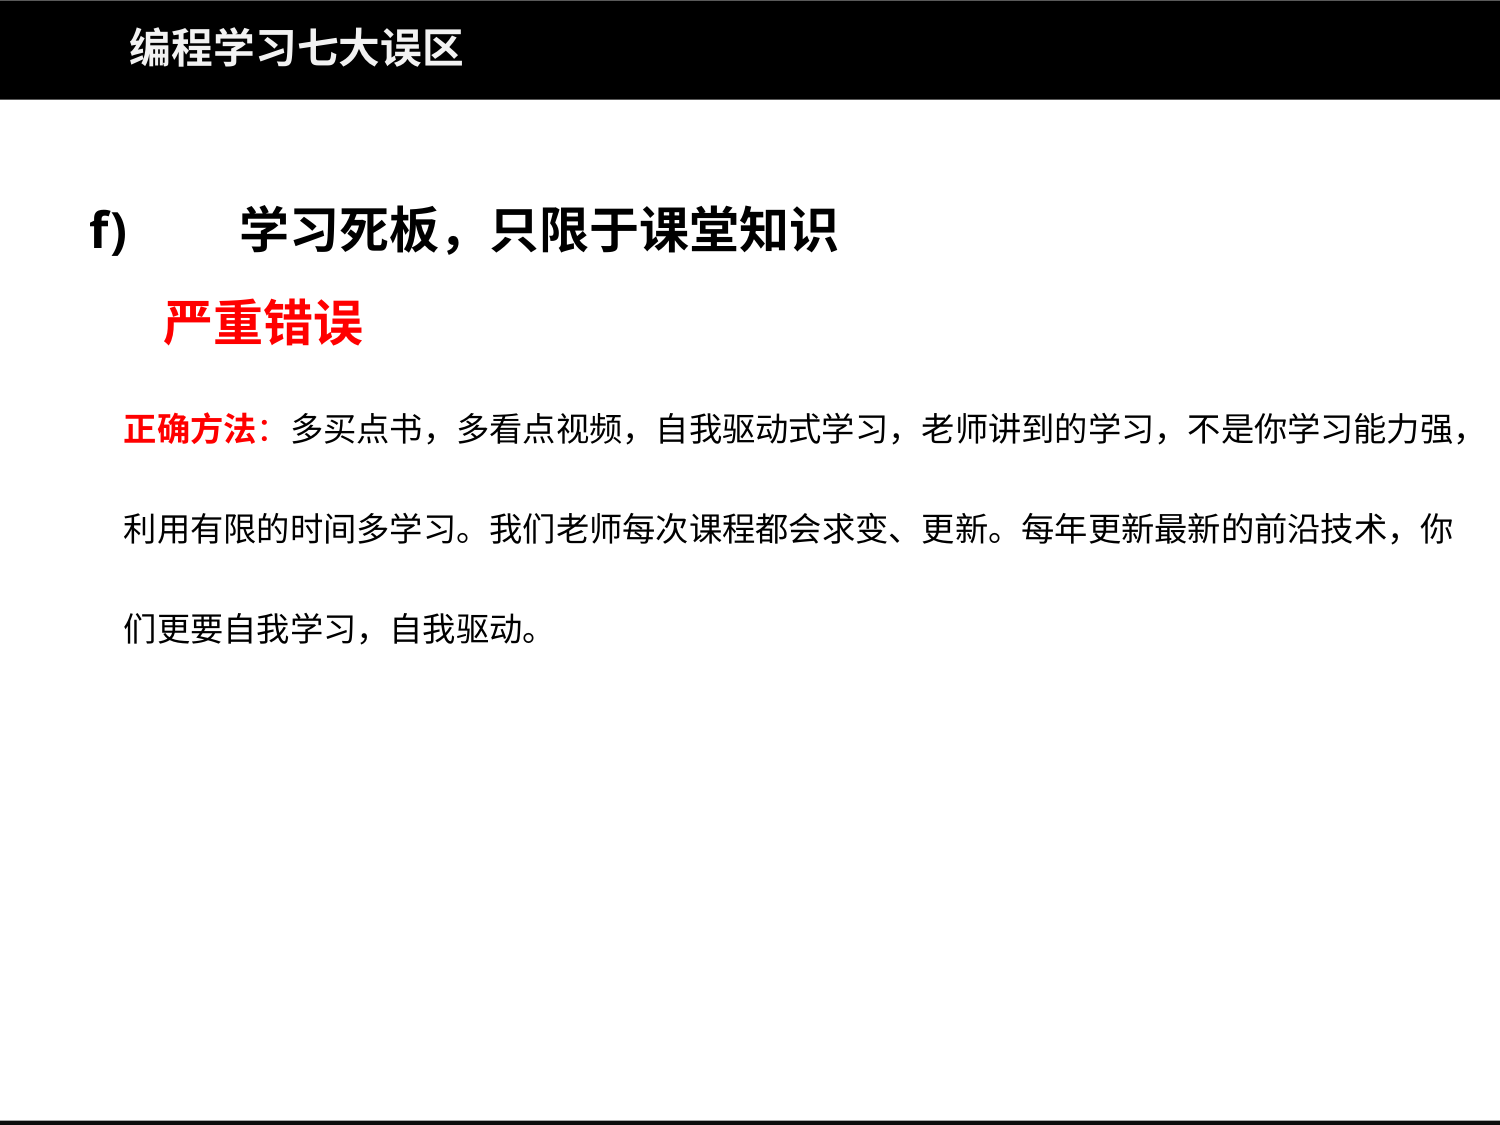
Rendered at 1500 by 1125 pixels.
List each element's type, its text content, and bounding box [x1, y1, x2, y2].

text_box f) 学习死板，只限于课堂知识 [0, 191, 1450, 267]
text_box 正确方法：多买点书，多看点视频，自我驱动式学习，老师讲到的学习，不是你学习能力强，利用有限的时间多学习。我们老师每次课程都会求变、更新。每年更新最新的前沿技术，你们更要自我学习，自我驱动。 [0, 325, 1500, 672]
text_box 严重错误 [39, 267, 1255, 376]
title 编程学习七大误区 [0, 0, 1500, 100]
text_box [0, 1120, 1500, 1125]
